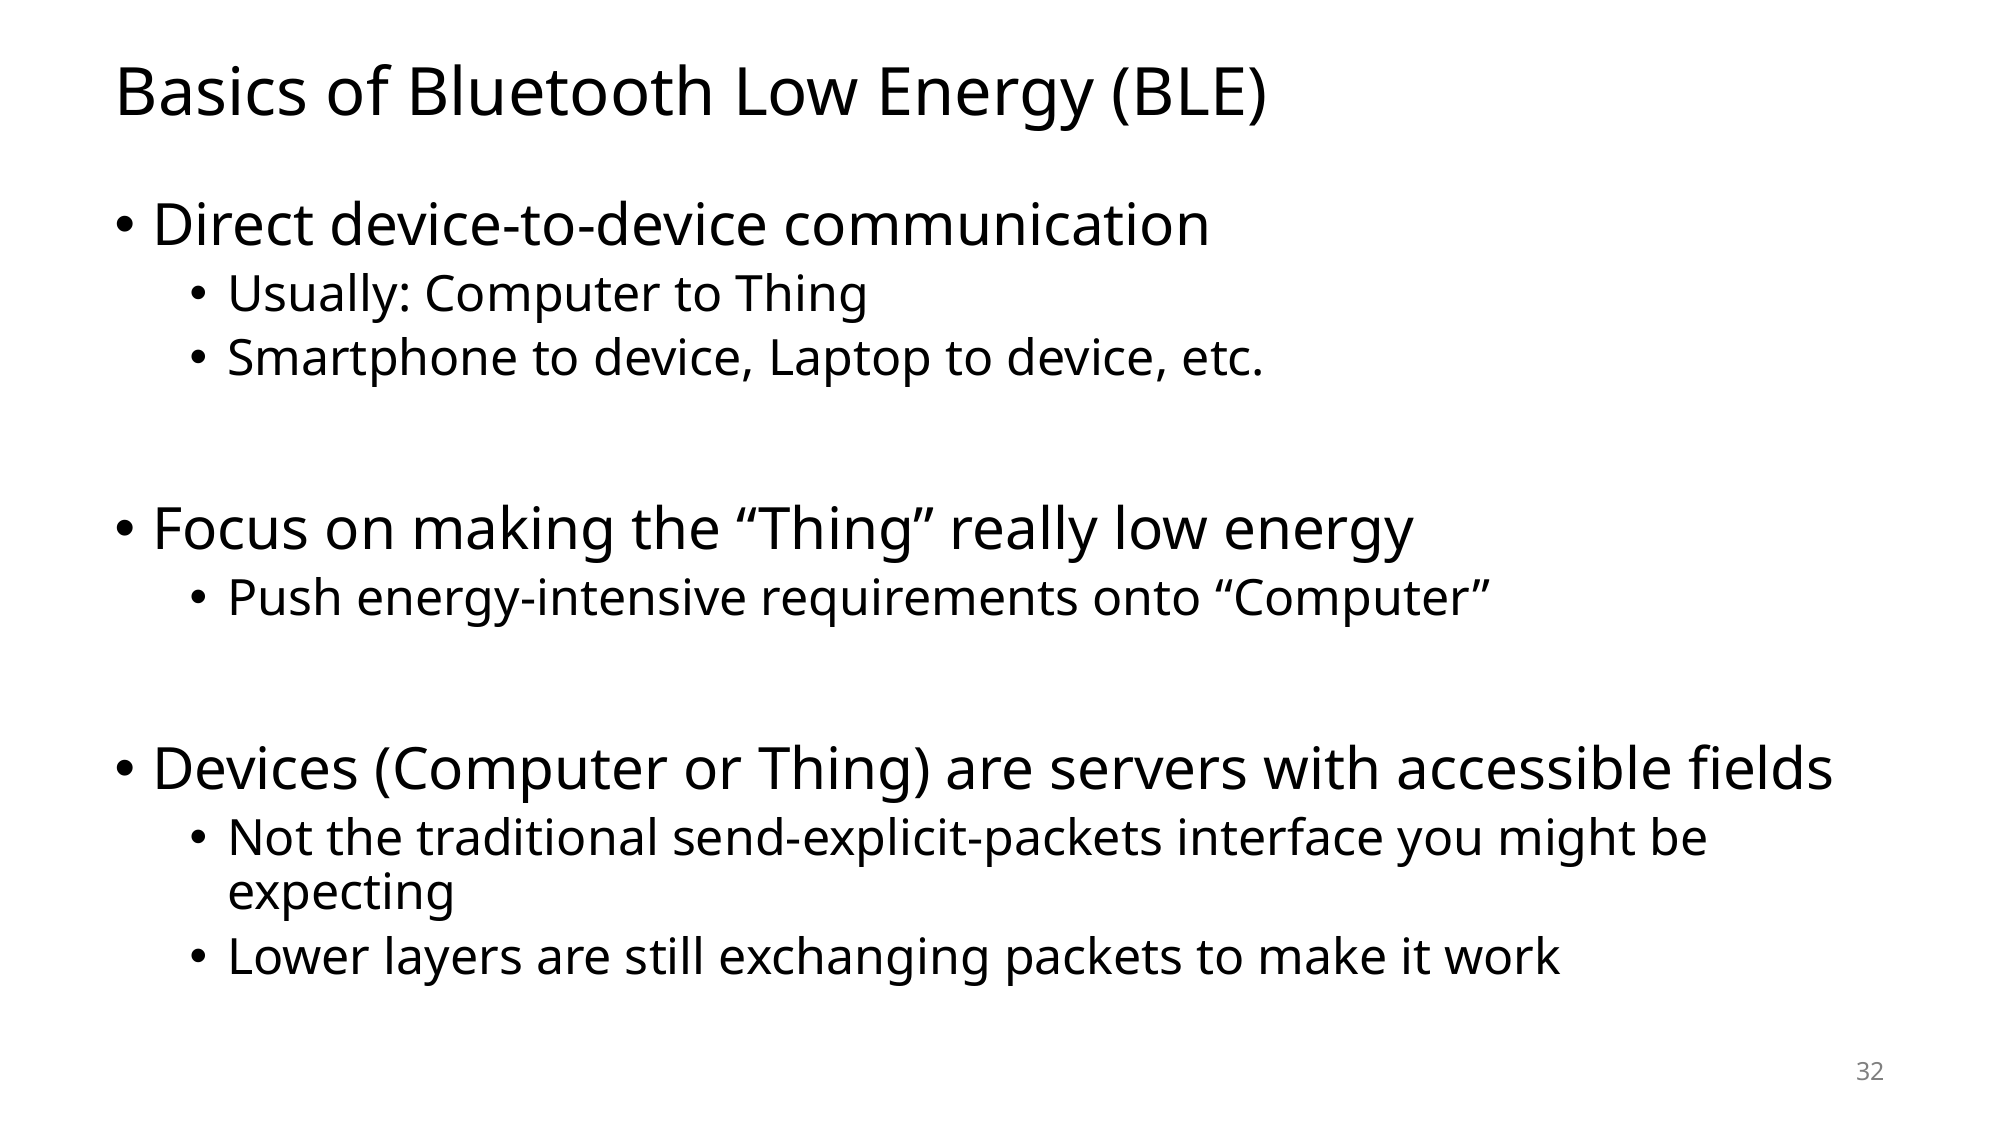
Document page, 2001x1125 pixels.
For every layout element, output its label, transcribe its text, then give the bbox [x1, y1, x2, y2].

slide_number 32 [1749, 1042, 1900, 1103]
title Basics of Bluetooth Low Energy (BLE) [99, 37, 1900, 150]
list Direct device-to-device communication Usually: Computer to Thing Smartphone to device, Laptop to device, etc. Focus on making the “Thing” really low energy Push energy-intensive requirements onto “Computer” Devices (Computer or Thing) are servers with accessible fields Not the traditional send-explicit-packets interface you might be expecting Lower layers are still exchanging packets to make it work [99, 187, 1900, 1013]
